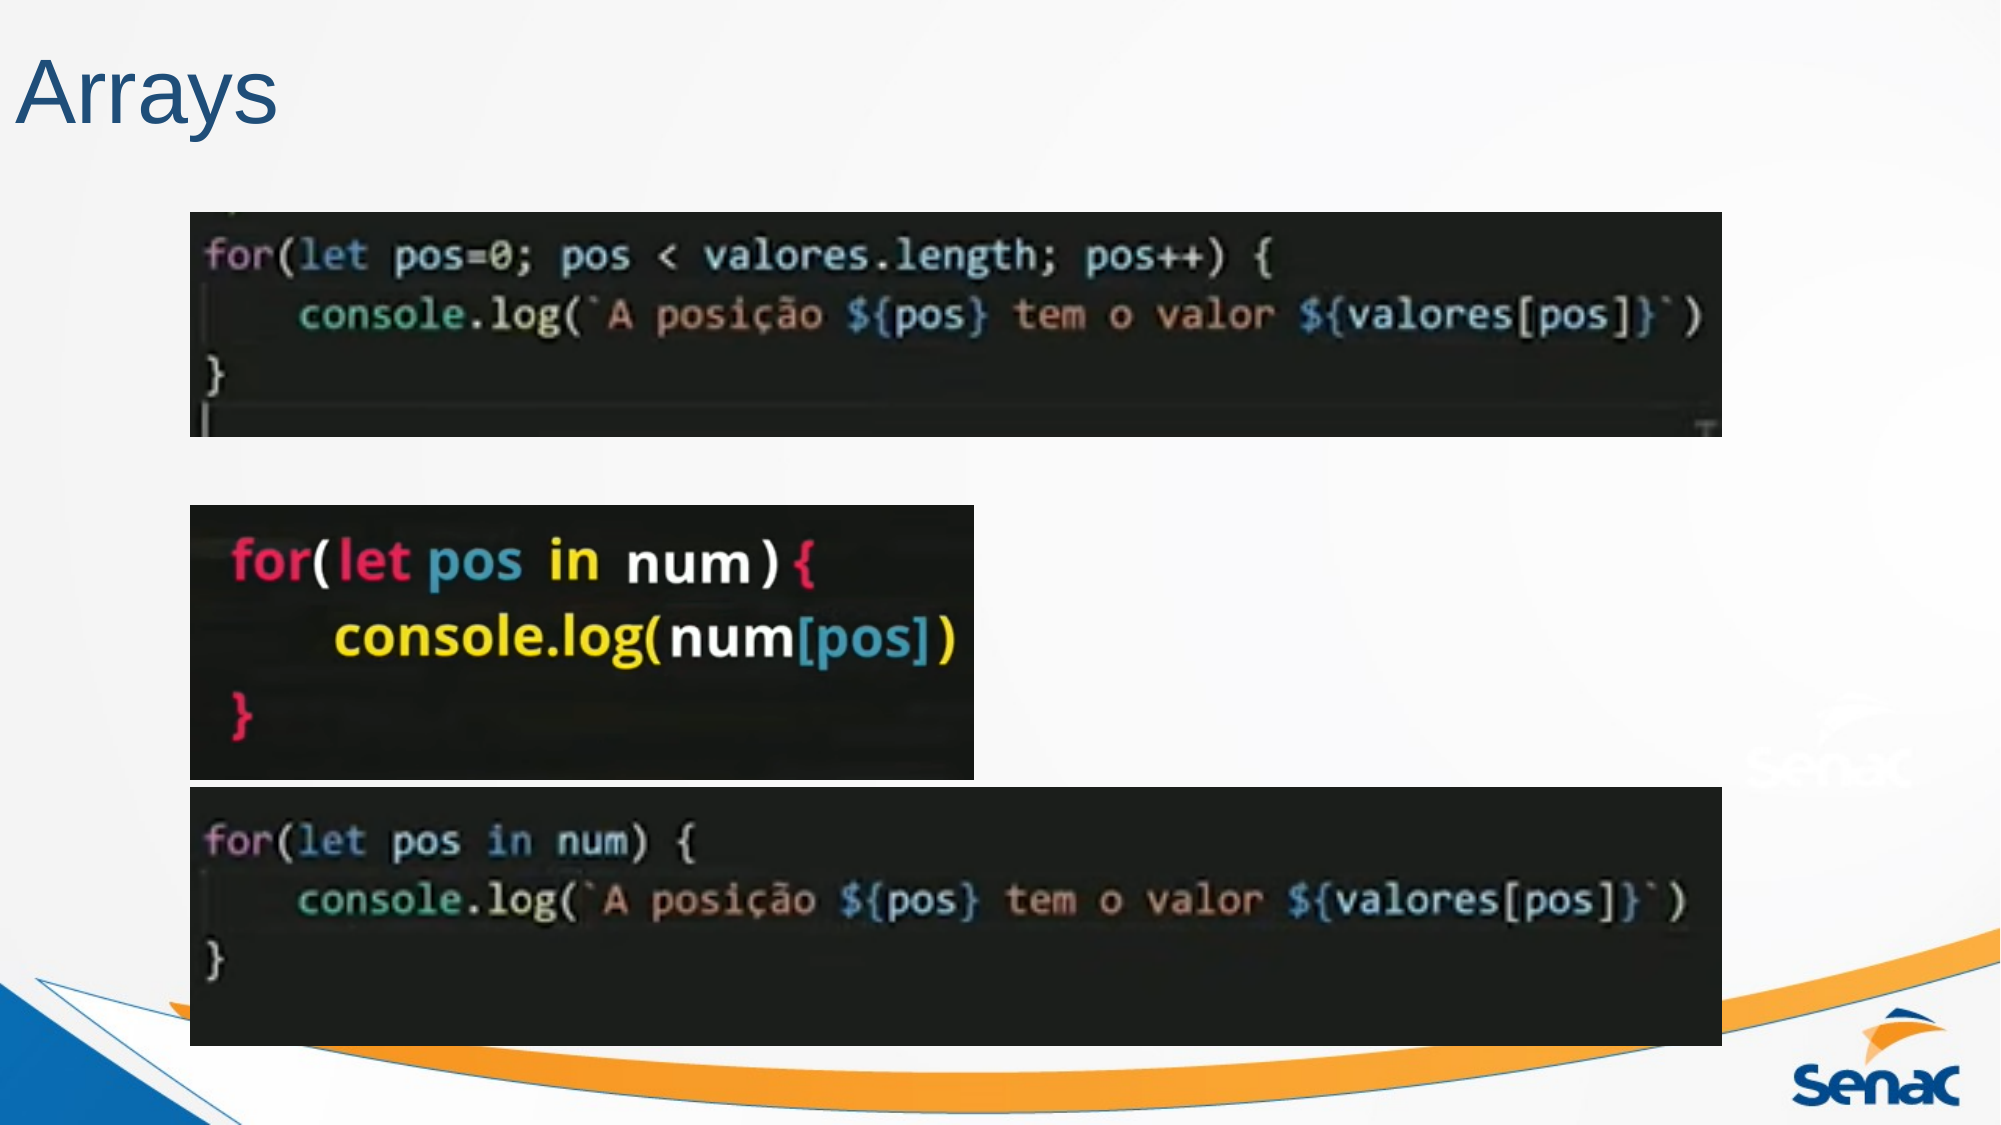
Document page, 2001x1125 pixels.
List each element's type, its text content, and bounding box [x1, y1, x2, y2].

picture [0, 0, 2001, 1125]
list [190, 212, 1722, 437]
title Arrays [0, 25, 2000, 162]
